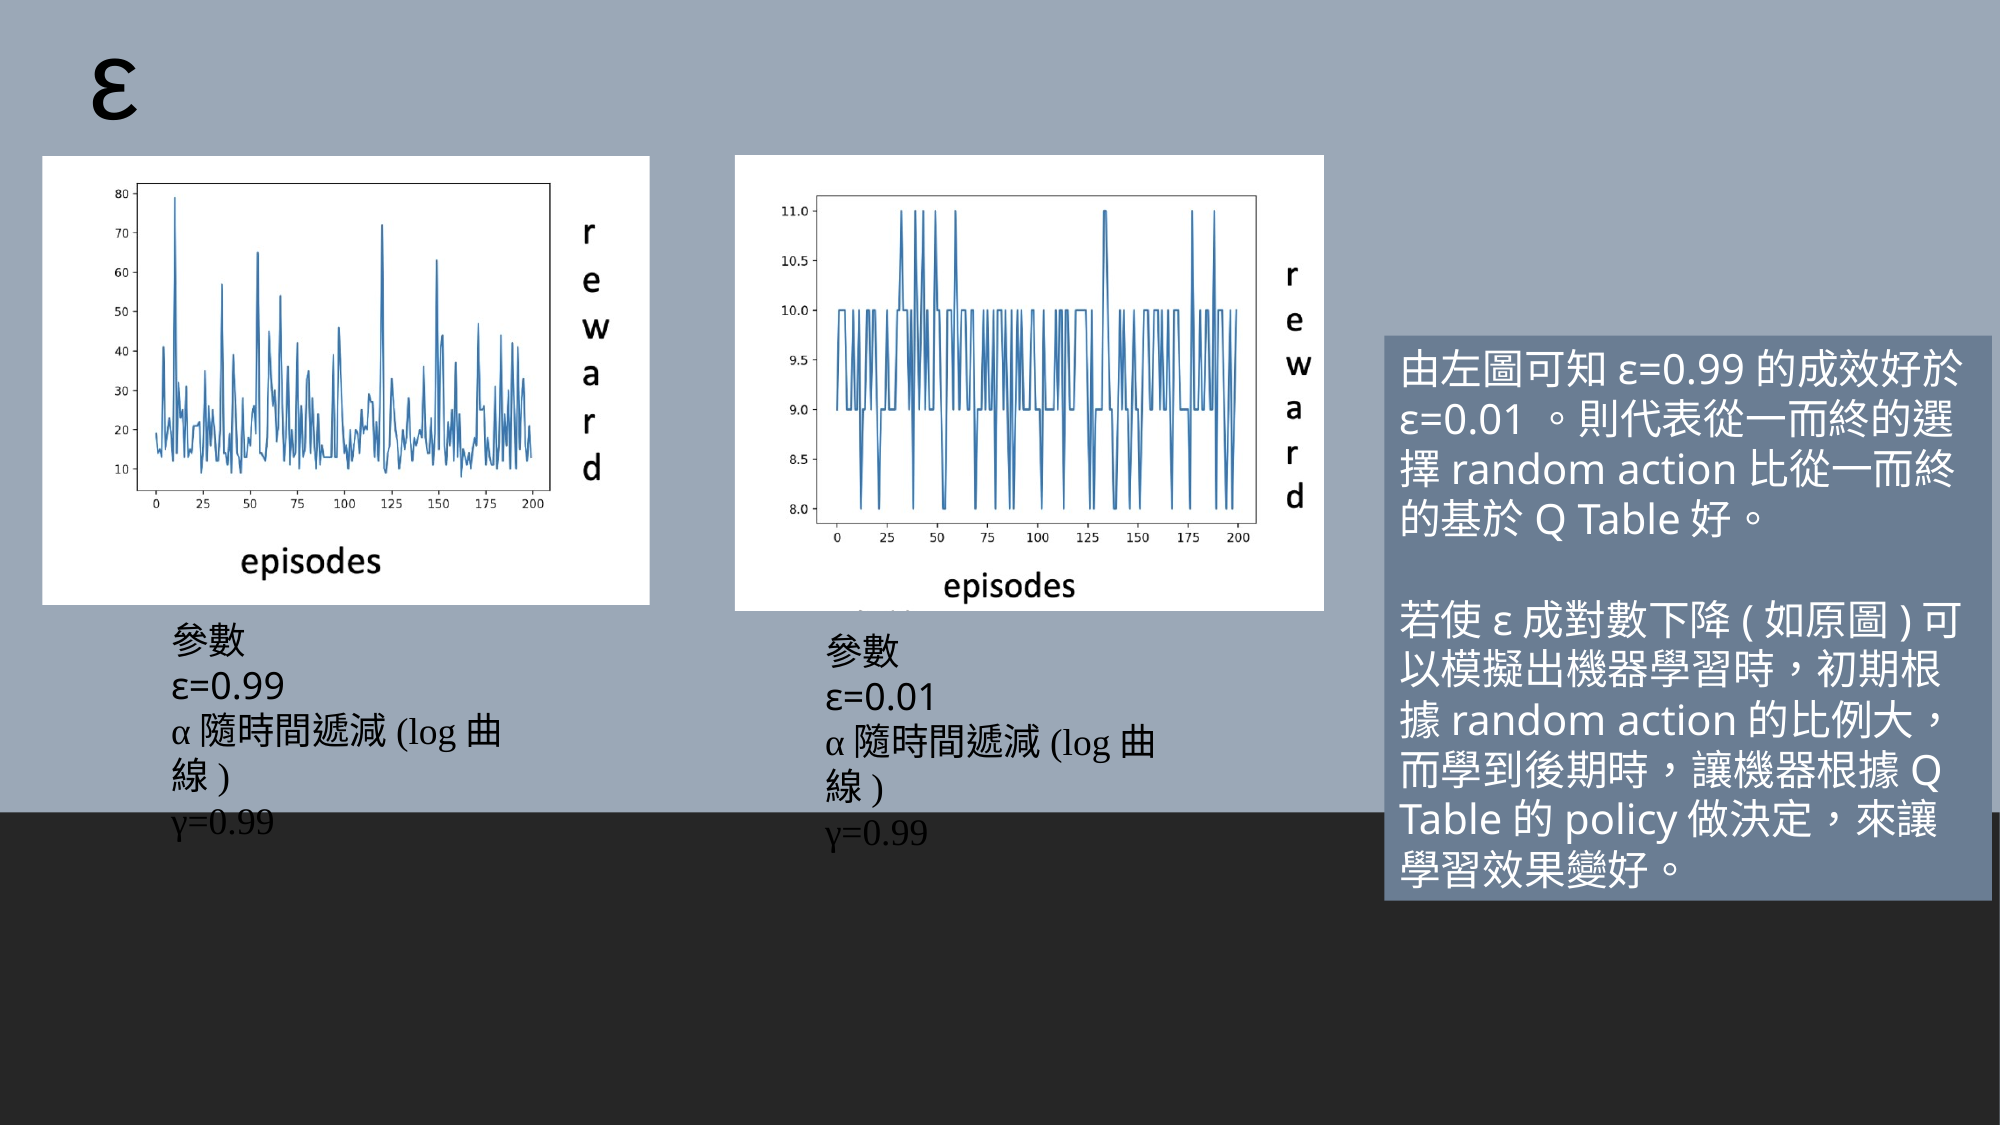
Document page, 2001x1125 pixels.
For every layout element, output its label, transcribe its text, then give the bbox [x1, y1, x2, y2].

text_box 參數 ε=0.01 α隨時間遞減(log曲線) γ=0.99 [810, 620, 1190, 861]
picture [41, 155, 651, 606]
text_box ε [74, 0, 378, 150]
text_box [0, 811, 2000, 1125]
picture [734, 154, 1325, 611]
text_box 參數 ε=0.99 α隨時間遞減(log曲線) γ=0.99 [156, 612, 536, 850]
text_box 由左圖可知ε=0.99的成效好於ε=0.01。則代表從一而終的選擇random action比從一而終的基於Q Table好。 若使ε成對數下降(如原圖)可以模擬出機器學習時，初期根據random action的比例大，而學到後期時，讓機器根據Q Table的policy做決定，來讓學習效果變好。 [1384, 335, 1992, 901]
text_box [0, 0, 2000, 811]
